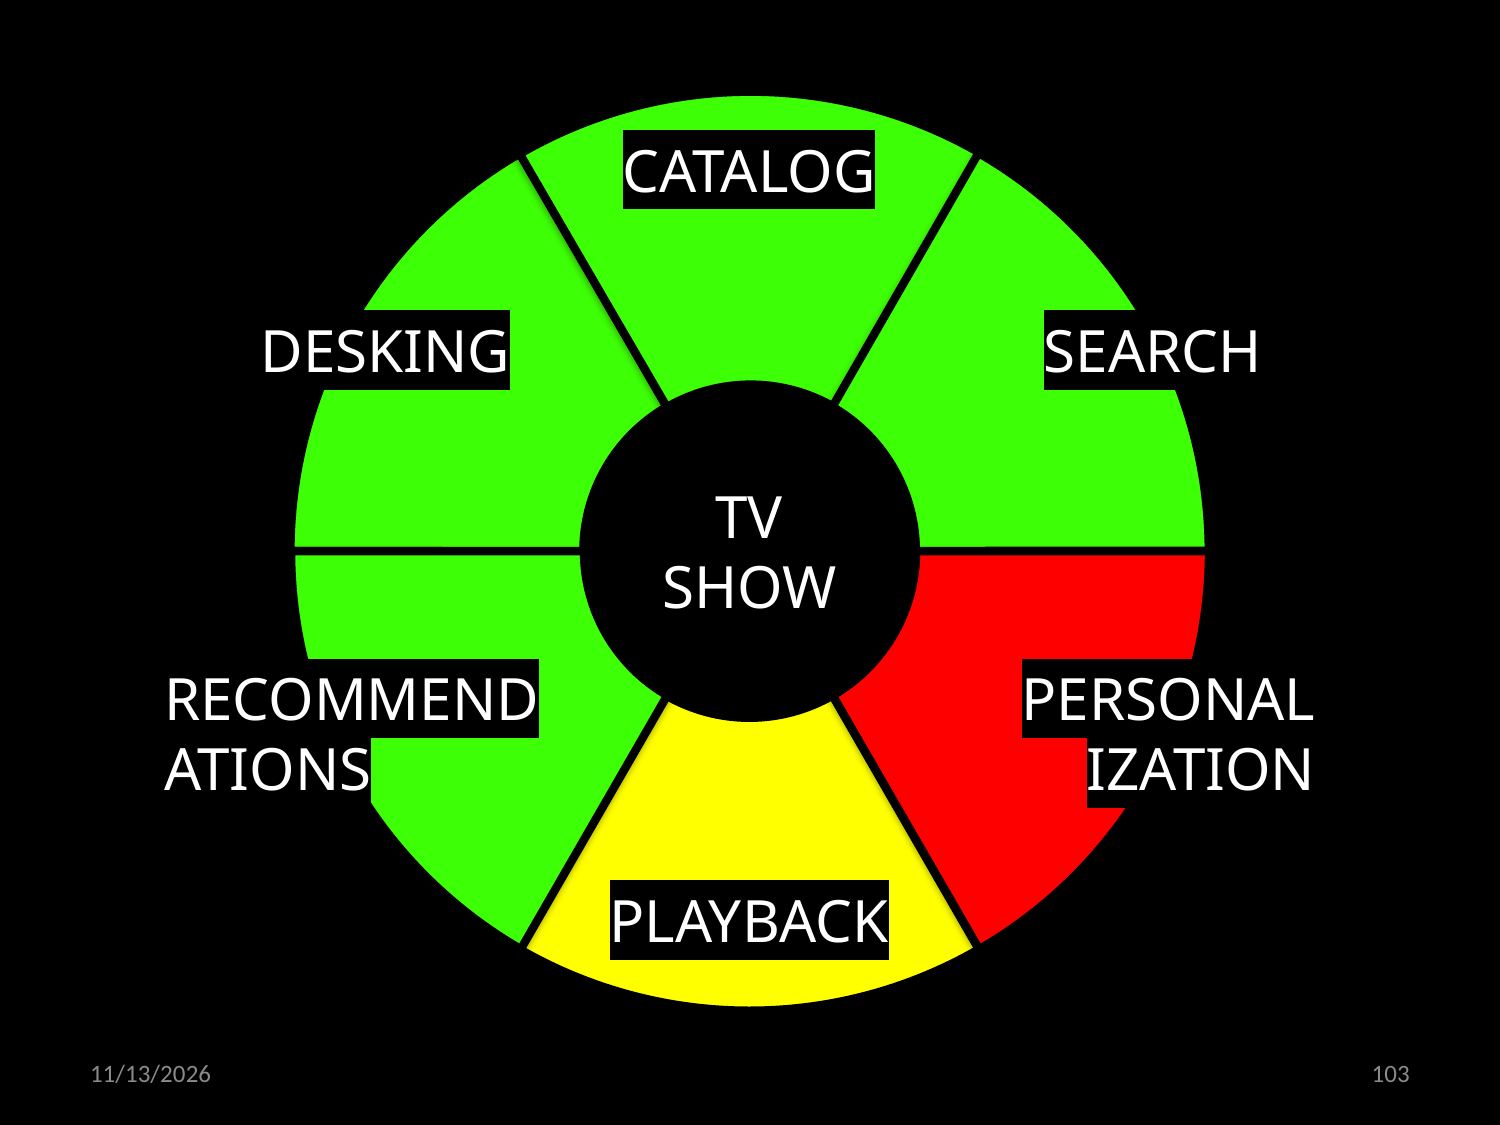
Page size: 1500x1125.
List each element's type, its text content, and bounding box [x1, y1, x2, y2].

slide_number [75, 1042, 425, 1103]
text_box RECOMMEND ATIONS [149, 655, 554, 810]
text_box [289, 154, 662, 550]
text_box DESKING [246, 306, 526, 392]
text_box [290, 550, 668, 950]
text_box [832, 550, 1210, 950]
text_box [519, 90, 980, 408]
text_box SEARCH [1029, 306, 1277, 392]
text_box [524, 696, 974, 1012]
text_box TV SHOW [647, 472, 852, 628]
text_box [831, 152, 1210, 550]
slide_number 103 [1074, 1042, 1425, 1103]
text_box PLAYBACK [594, 876, 904, 962]
text_box PERSONAL IZATION [1006, 655, 1330, 810]
text_box CATALOG [607, 126, 891, 212]
